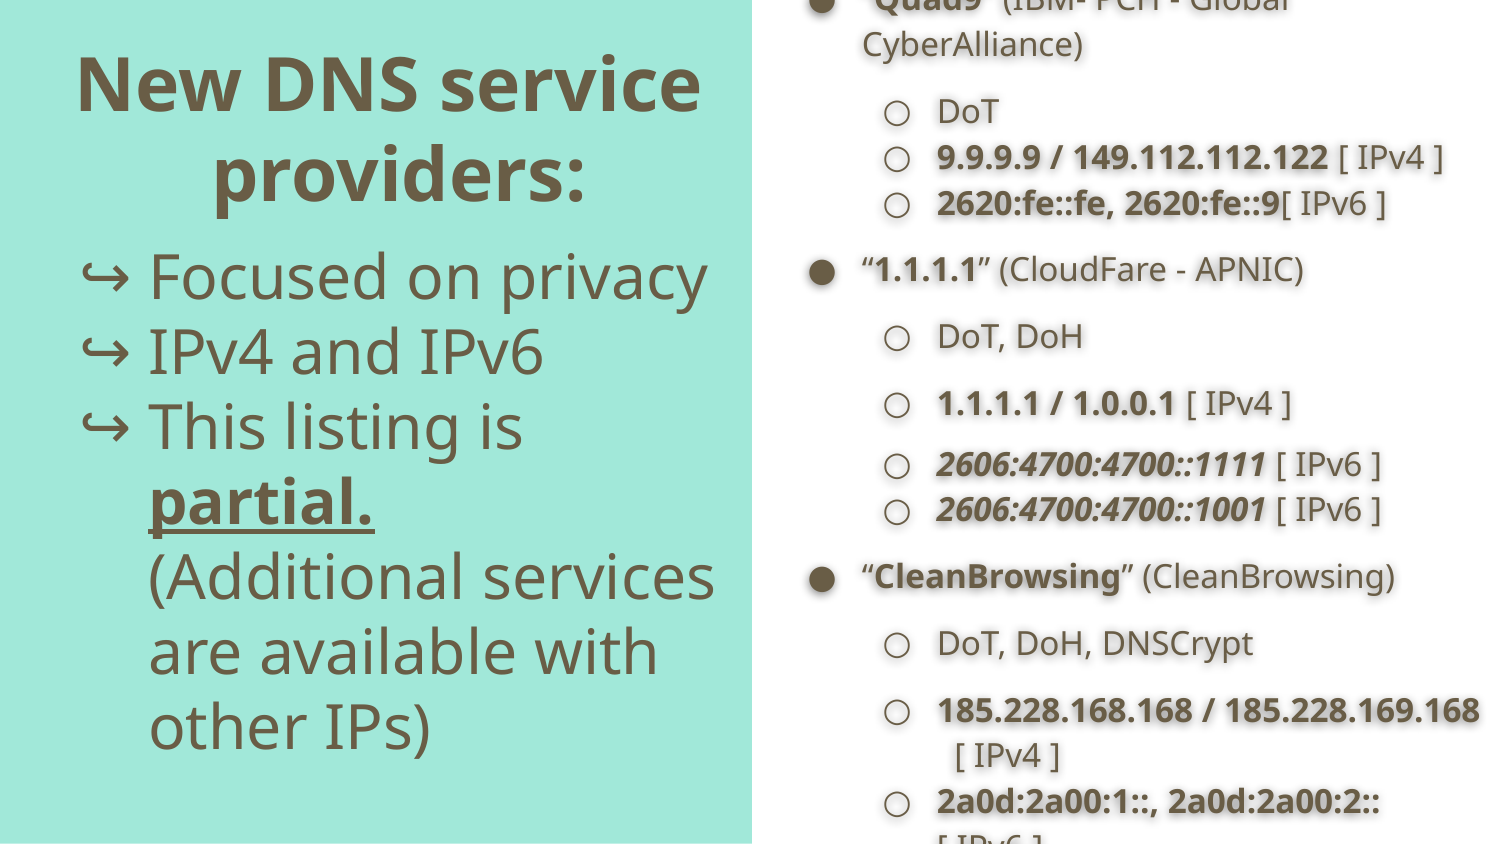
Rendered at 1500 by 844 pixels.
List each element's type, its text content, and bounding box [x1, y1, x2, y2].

list “Quad9” (IBM- PCH - Global CyberAlliance) DoT 9.9.9.9 / 149.112.112.122 [ IPv4 ] 2620:fe::fe, 2620:fe::9[ IPv6 ] “1.1.1.1” (CloudFare - APNIC) DoT, DoH 1.1.1.1 / 1.0.0.1 [ IPv4 ] 2606:4700:4700::1111 [ IPv6 ] 2606:4700:4700::1001 [ IPv6 ] “CleanBrowsing” (CleanBrowsing) DoT, DoH, DNSCrypt 185.228.168.168 / 185.228.169.168 [ IPv4 ] 2a0d:2a00:1::, 2a0d:2a00:2:: [ IPv6 ] [771, 0, 1500, 838]
title New DNS service providers: Focused on privacy IPv4 and IPv6 This listing is partial. (Additional services are available with other IPs) [58, 68, 740, 730]
